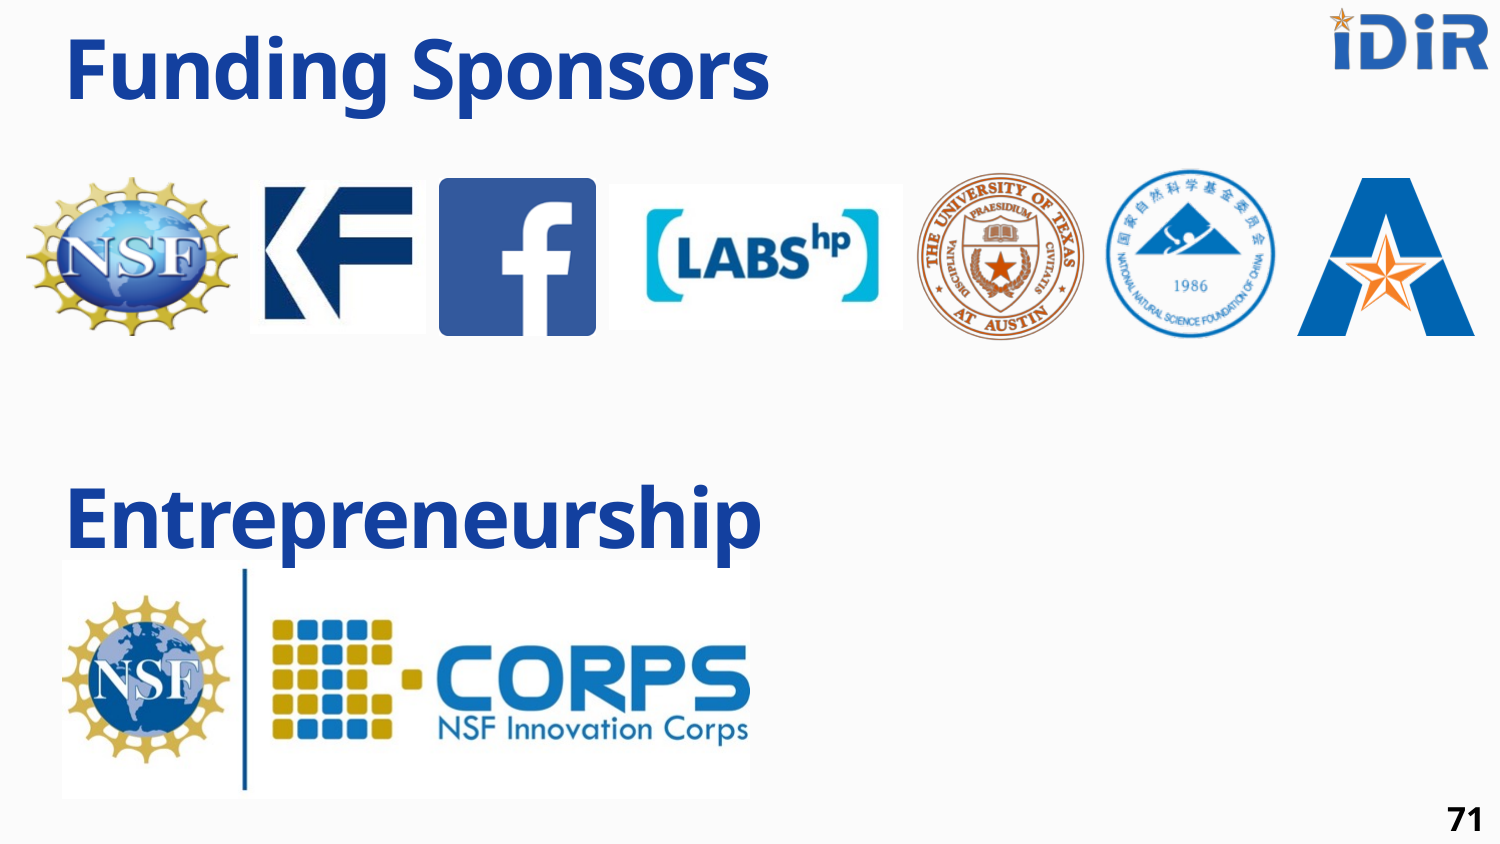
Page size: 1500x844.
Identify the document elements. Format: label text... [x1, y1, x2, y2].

picture [1296, 178, 1476, 336]
text_box Entrepreneurship [63, 476, 1436, 567]
picture [1097, 164, 1284, 350]
picture [26, 177, 238, 337]
picture [62, 560, 751, 799]
picture [609, 183, 903, 331]
picture [1328, 6, 1492, 74]
title Funding Sponsors [63, 28, 1436, 119]
slide_number 71 [1162, 798, 1500, 844]
picture [438, 178, 597, 336]
picture [250, 179, 426, 334]
picture [915, 172, 1085, 342]
